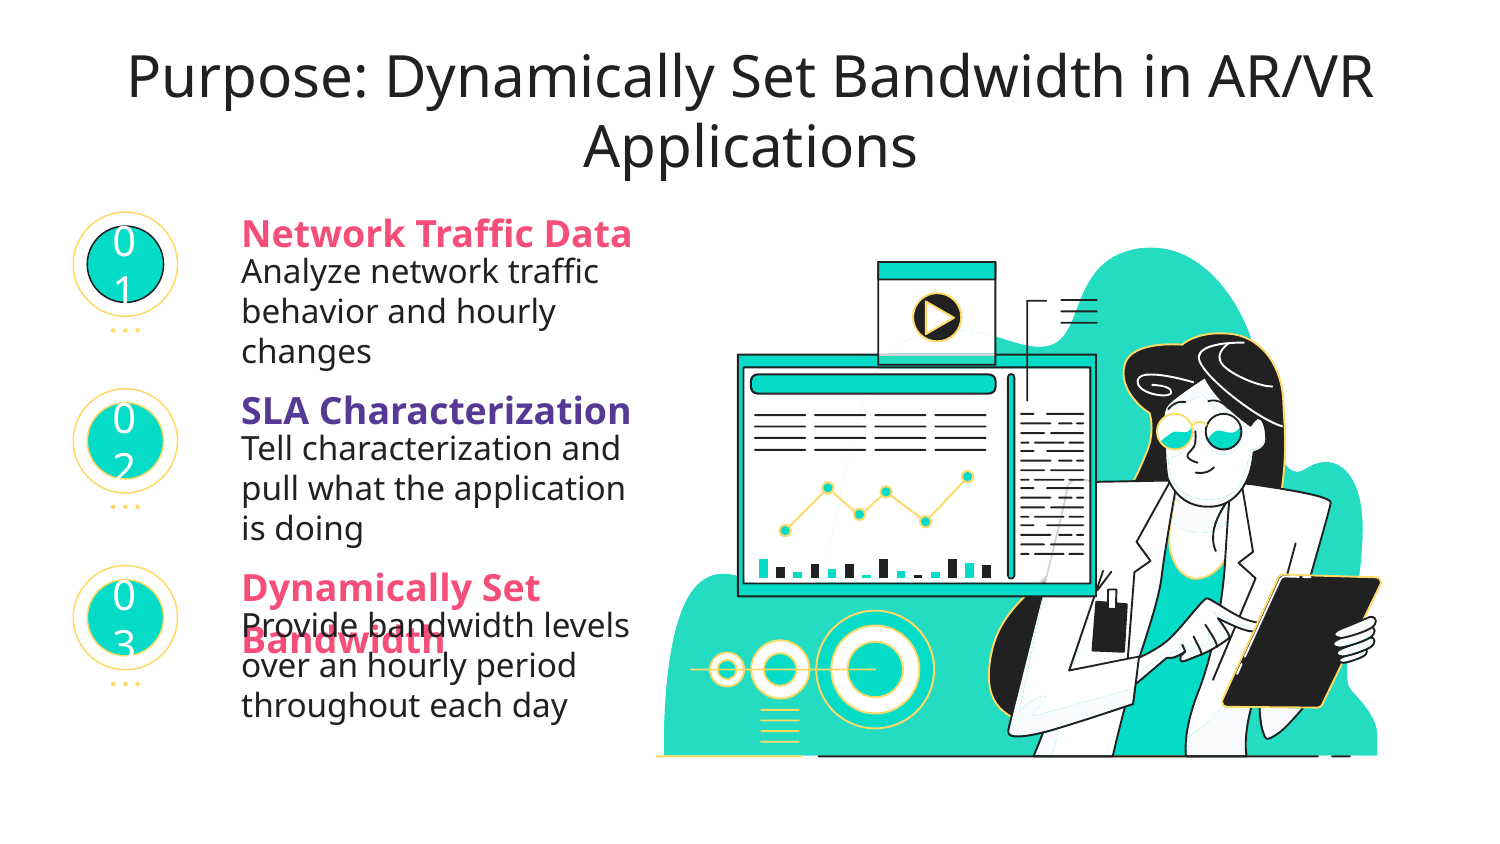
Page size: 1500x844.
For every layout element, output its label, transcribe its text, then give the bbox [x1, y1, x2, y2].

subtitle Dynamically Set Bandwidth [226, 542, 649, 589]
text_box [655, 247, 1383, 758]
subtitle Tell characterization and pull what the application is doing [226, 412, 649, 507]
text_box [73, 211, 178, 333]
subtitle Provide bandwidth levels over an hourly period throughout each day [226, 589, 649, 684]
subtitle Network Traffic Data [226, 188, 656, 252]
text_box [73, 565, 178, 687]
title Purpose: Dynamically Set Bandwidth in AR/VR Applications [58, 61, 1444, 156]
subtitle SLA Characterization [226, 365, 649, 412]
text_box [73, 388, 178, 510]
subtitle Analyze network traffic behavior and hourly changes [226, 252, 649, 330]
